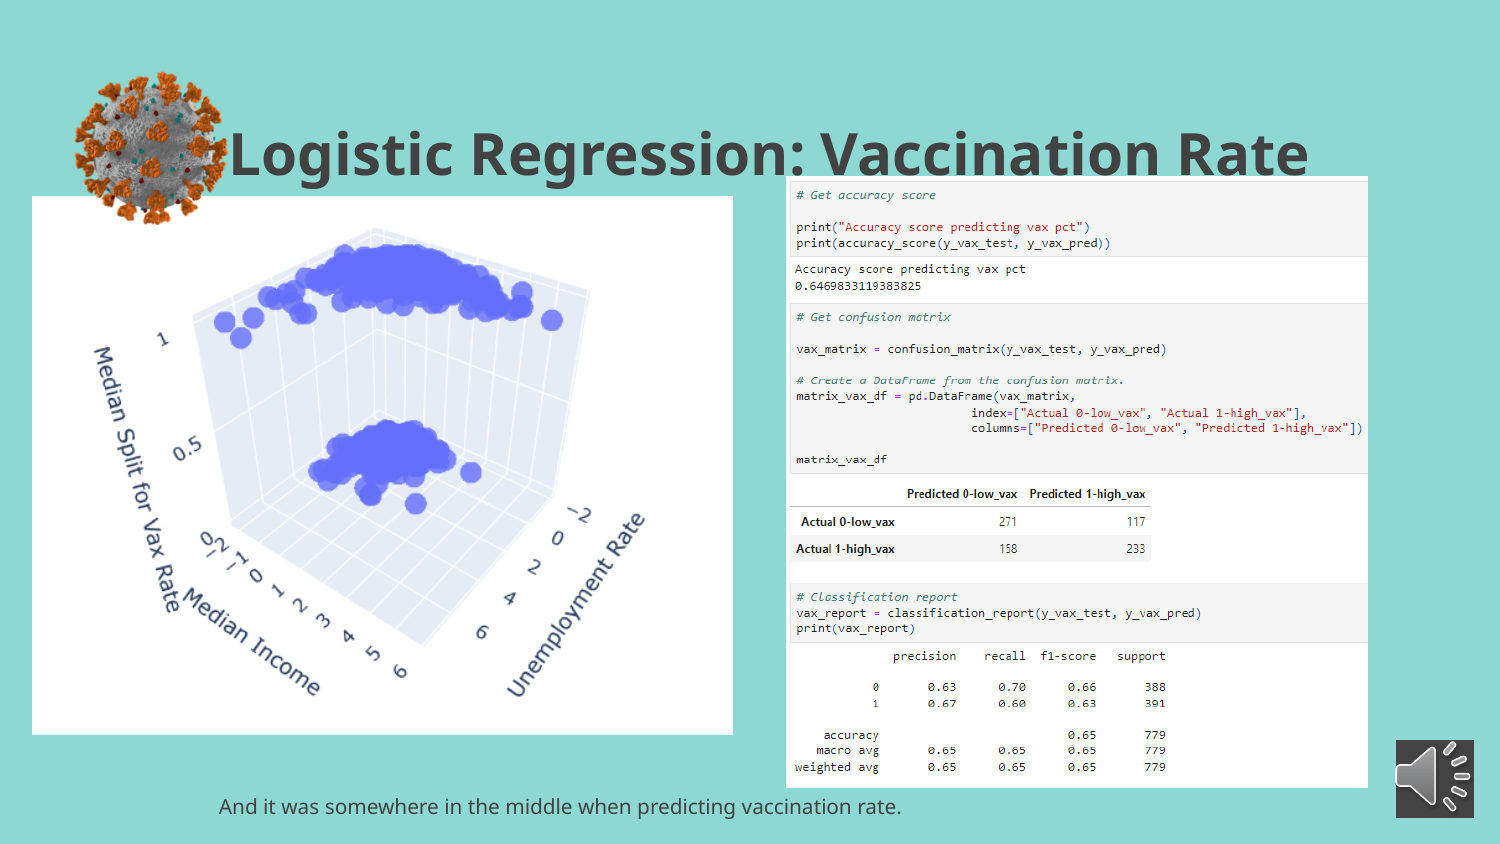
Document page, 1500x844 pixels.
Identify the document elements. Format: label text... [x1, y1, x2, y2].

title Logistic Regression: Vaccination Rate [238, 98, 1368, 263]
picture [32, 65, 733, 735]
picture [1394, 738, 1476, 819]
list And it was somewhere in the middle when predicting vaccination rate. [203, 773, 1358, 836]
picture [786, 175, 1368, 788]
